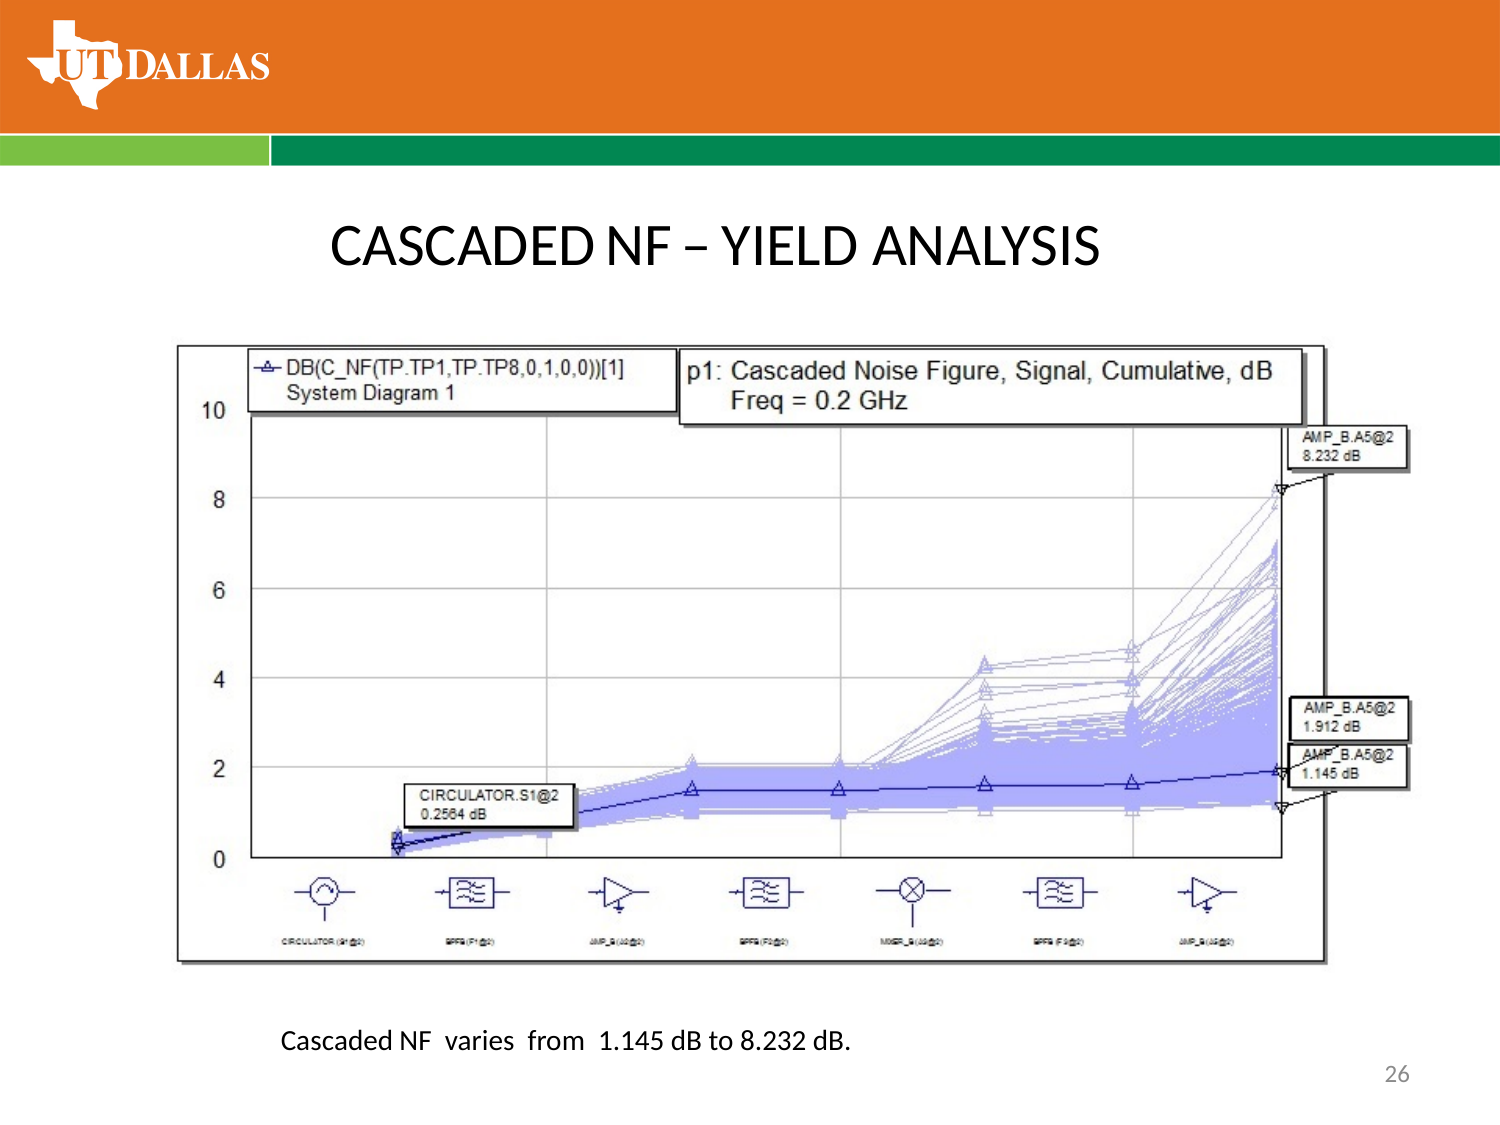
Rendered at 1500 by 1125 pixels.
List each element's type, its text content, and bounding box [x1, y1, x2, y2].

title CASCADED NF – YIELD ANALYSIS [265, 191, 1166, 285]
slide_number 26 [1074, 1042, 1425, 1103]
picture [0, 0, 1500, 1125]
list Cascaded NF varies from 1.145 dB to 8.232 dB. [265, 1013, 1166, 1125]
